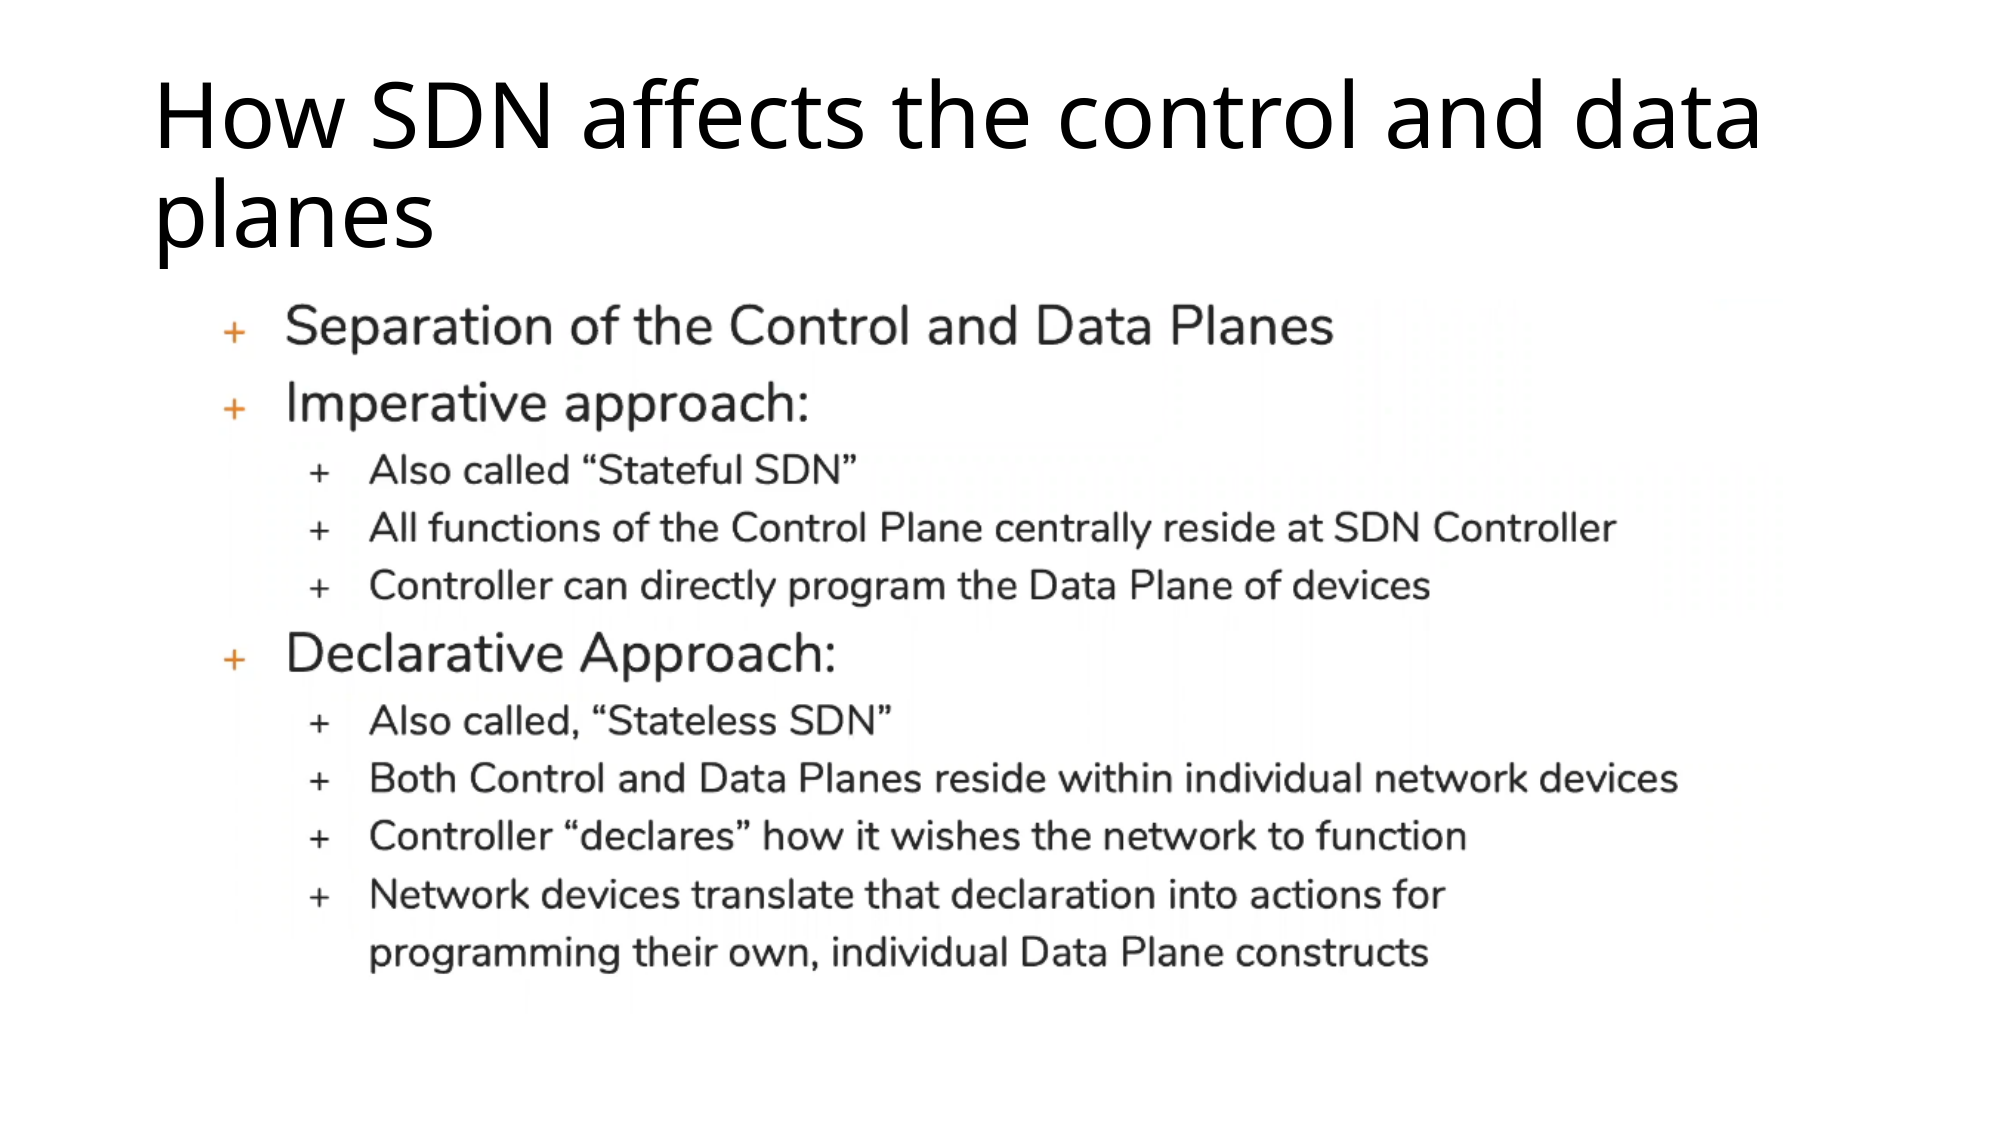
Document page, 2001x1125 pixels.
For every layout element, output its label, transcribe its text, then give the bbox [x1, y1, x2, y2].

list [217, 299, 1783, 1014]
title How SDN affects the control and data planes [137, 59, 1863, 278]
